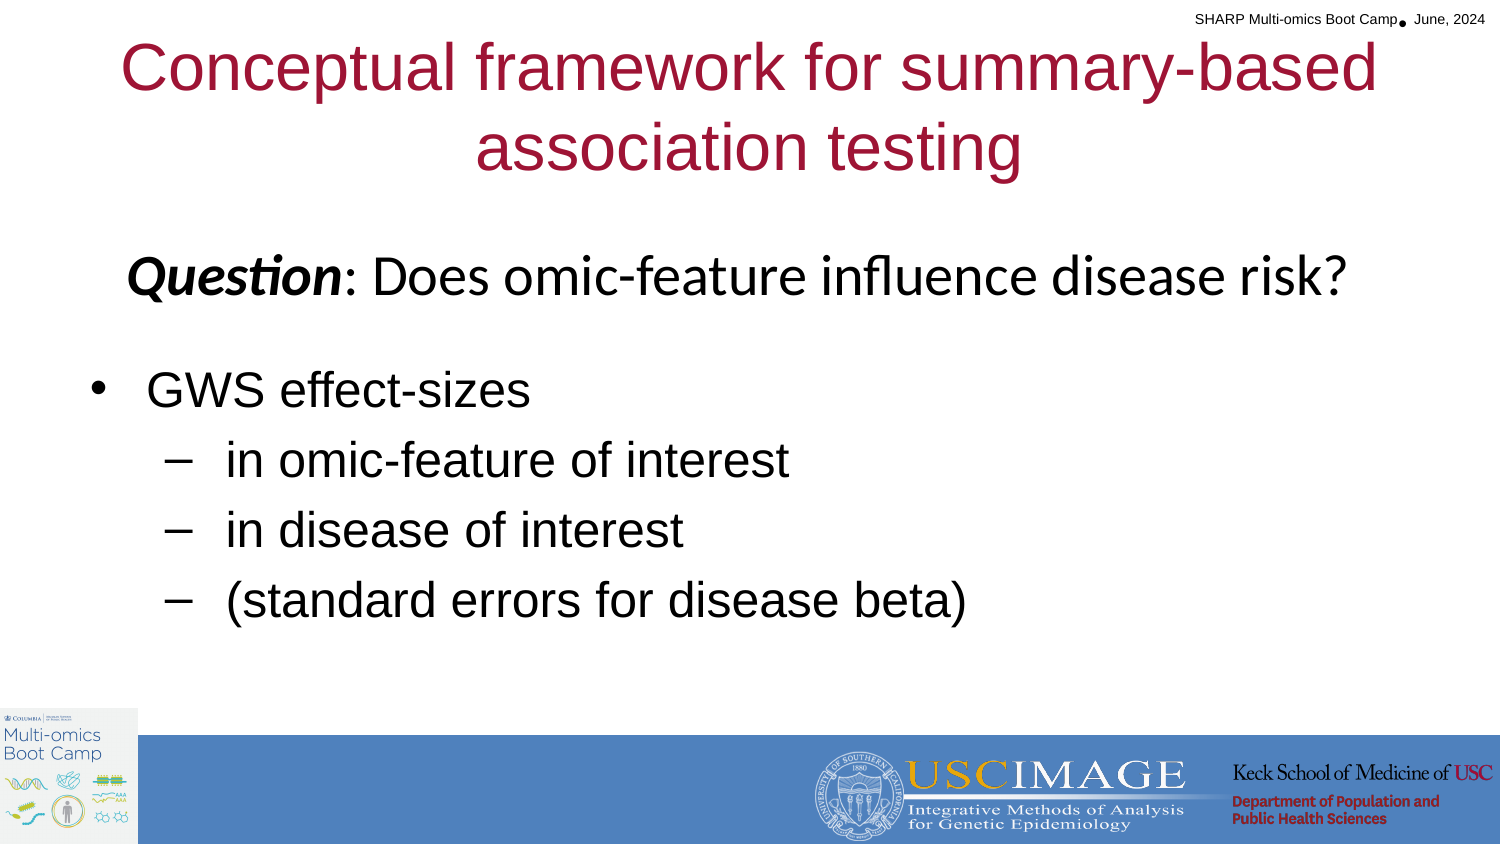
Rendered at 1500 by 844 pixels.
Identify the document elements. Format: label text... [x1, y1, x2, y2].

picture [0, 708, 138, 844]
picture [799, 738, 1500, 844]
text_box Question: Does omic-feature influence disease risk? [112, 229, 1365, 315]
title Conceptual framework for summary-based association testing [75, 33, 1425, 175]
